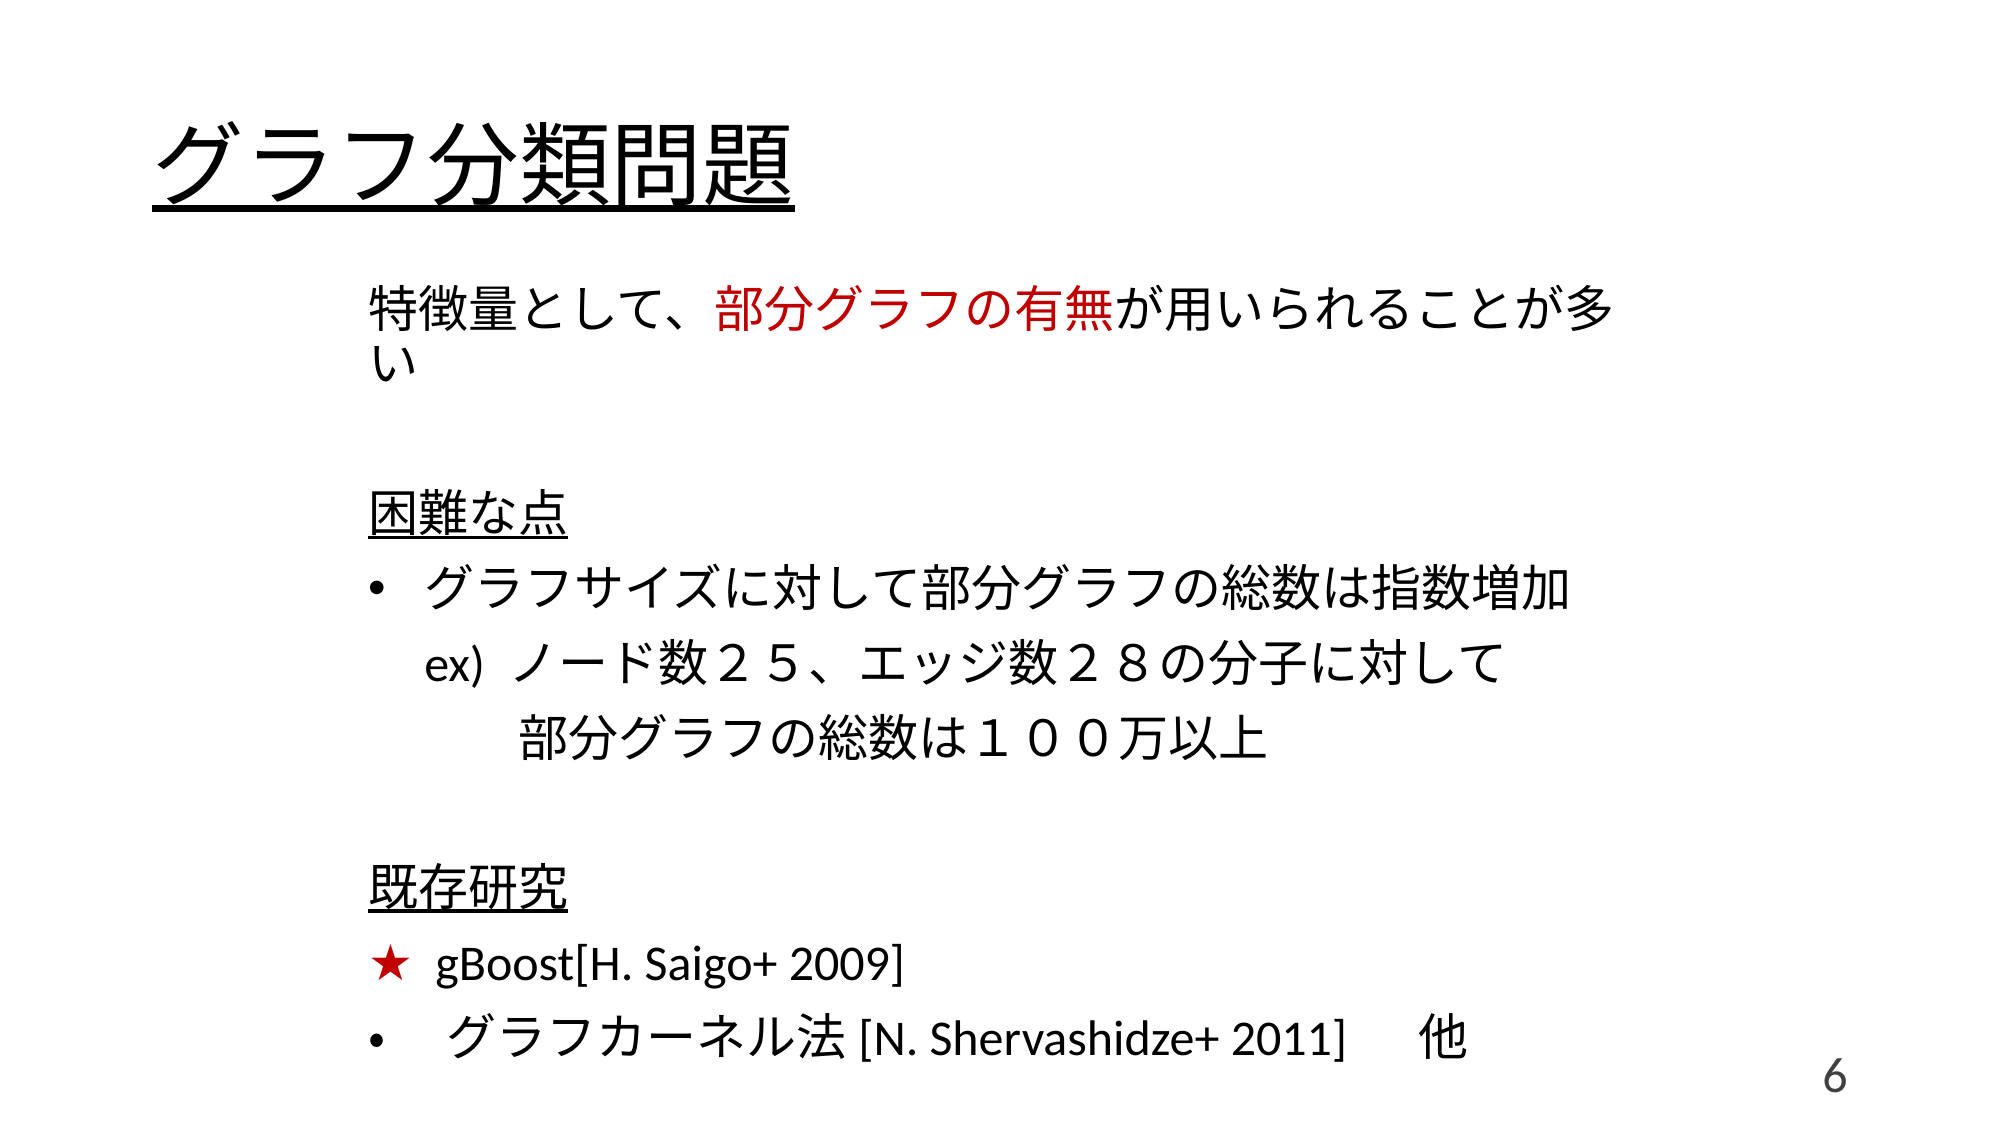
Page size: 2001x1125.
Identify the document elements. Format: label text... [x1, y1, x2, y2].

list 特徴量として、部分グラフの有無が用いられることが多い 困難な点 グラフサイズに対して部分グラフの総数は指数増加 ex) ノード数２５、エッジ数２８の分子に対して 部分グラフの総数は１００万以上 既存研究 ★ gBoost[H. Saigo+ 2009] ・ グラフカーネル法[N. Shervashidze+ 2011] 他 [353, 277, 1647, 1079]
title グラフ分類問題 [137, 59, 1863, 278]
slide_number 6 [1412, 1042, 1863, 1103]
